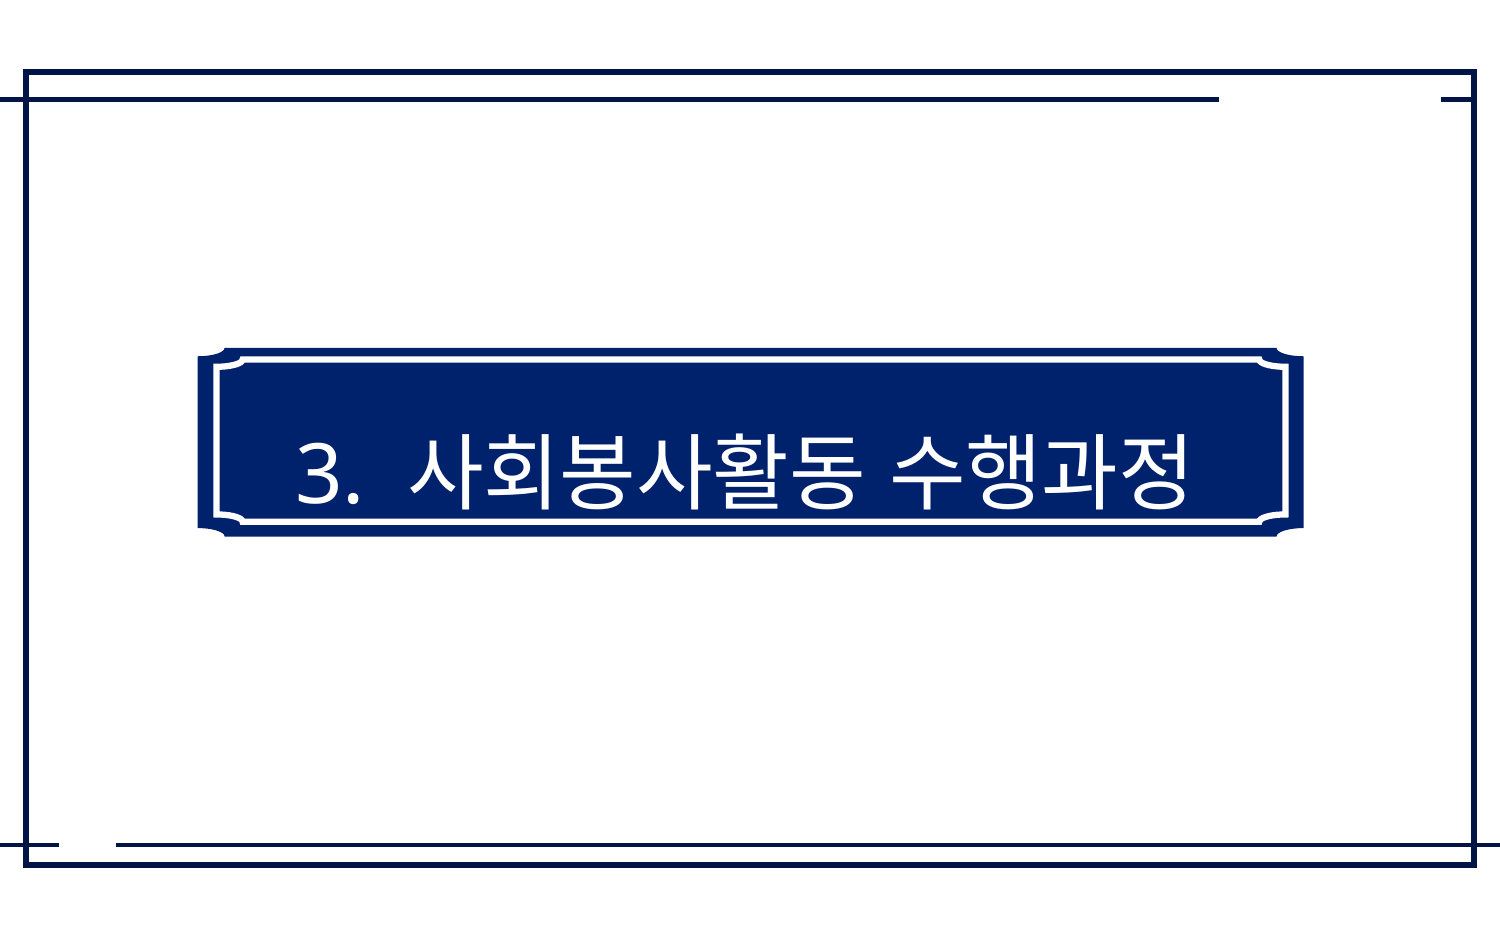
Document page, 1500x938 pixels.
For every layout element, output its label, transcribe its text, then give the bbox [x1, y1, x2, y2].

text_box [196, 346, 1305, 538]
text_box 3. 사회봉사활동 수행과정 [280, 413, 1317, 528]
text_box [25, 71, 1475, 866]
text_box [215, 358, 1287, 523]
